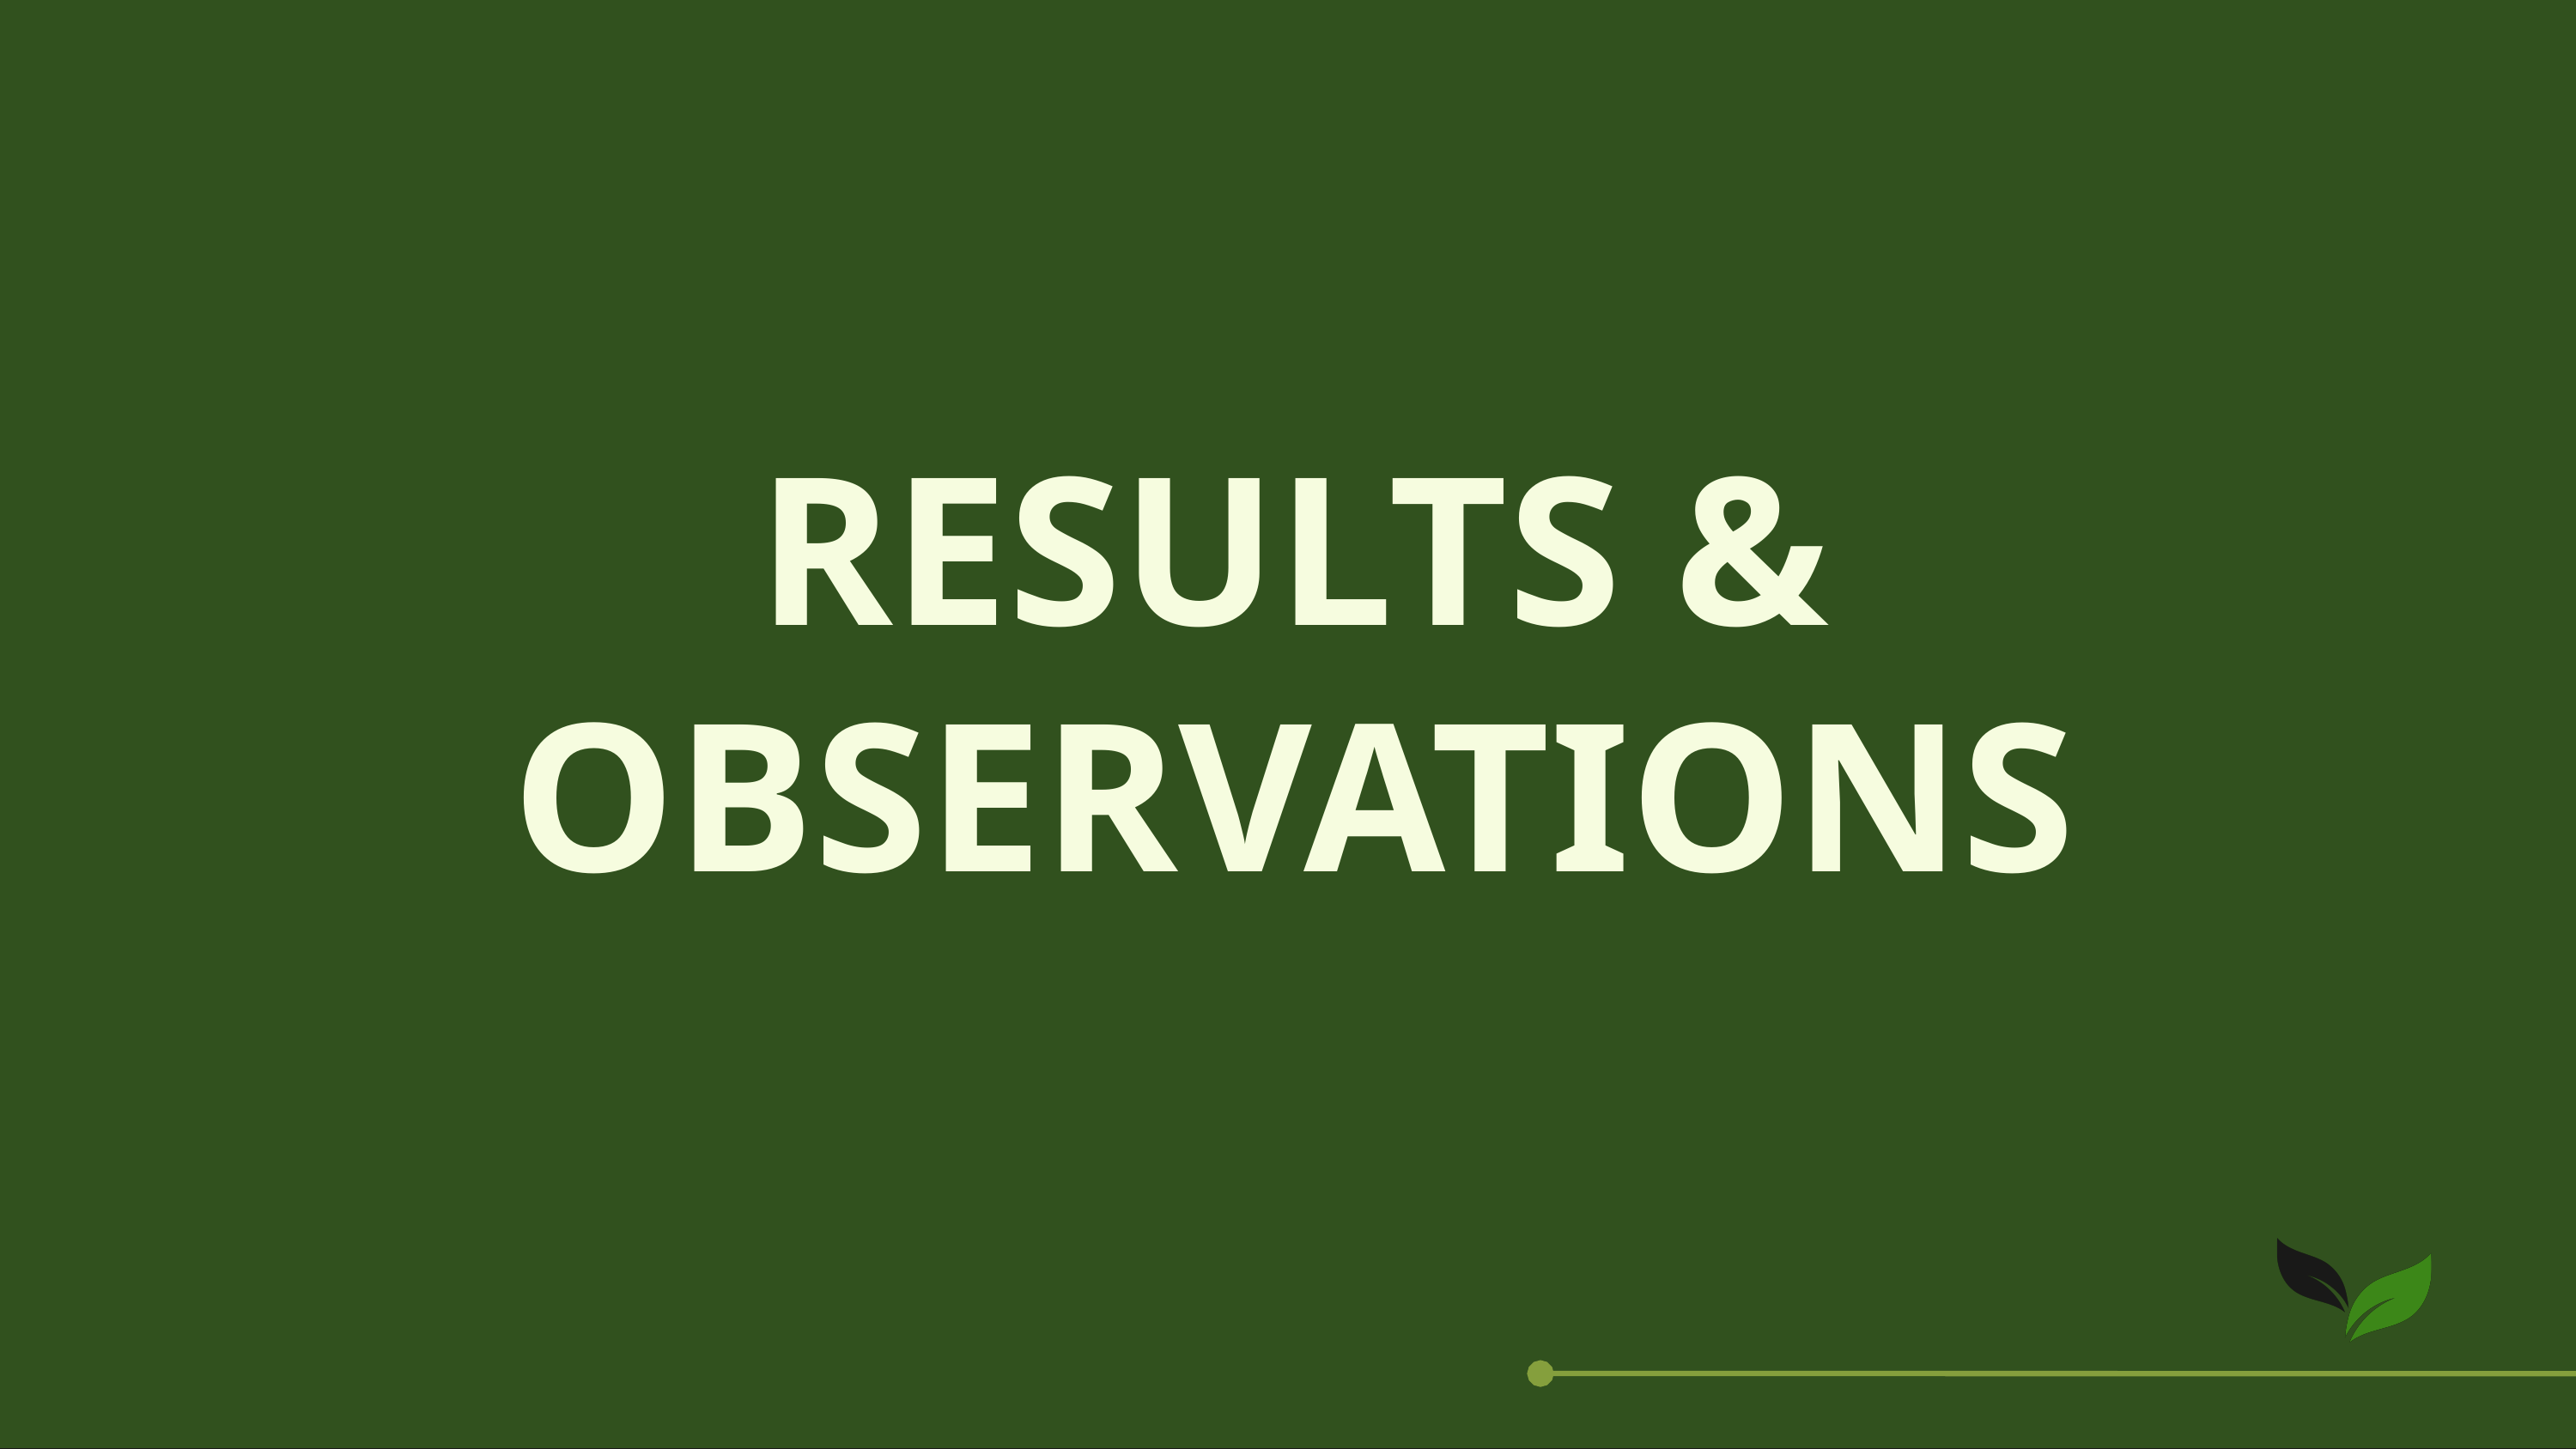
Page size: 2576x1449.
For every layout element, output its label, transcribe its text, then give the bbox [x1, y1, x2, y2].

text_box RESULTS & OBSERVATIONS [116, 413, 2471, 919]
text_box [0, 0, 2576, 1449]
text_box [2276, 1238, 2432, 1343]
text_box [1531, 1364, 2576, 1383]
